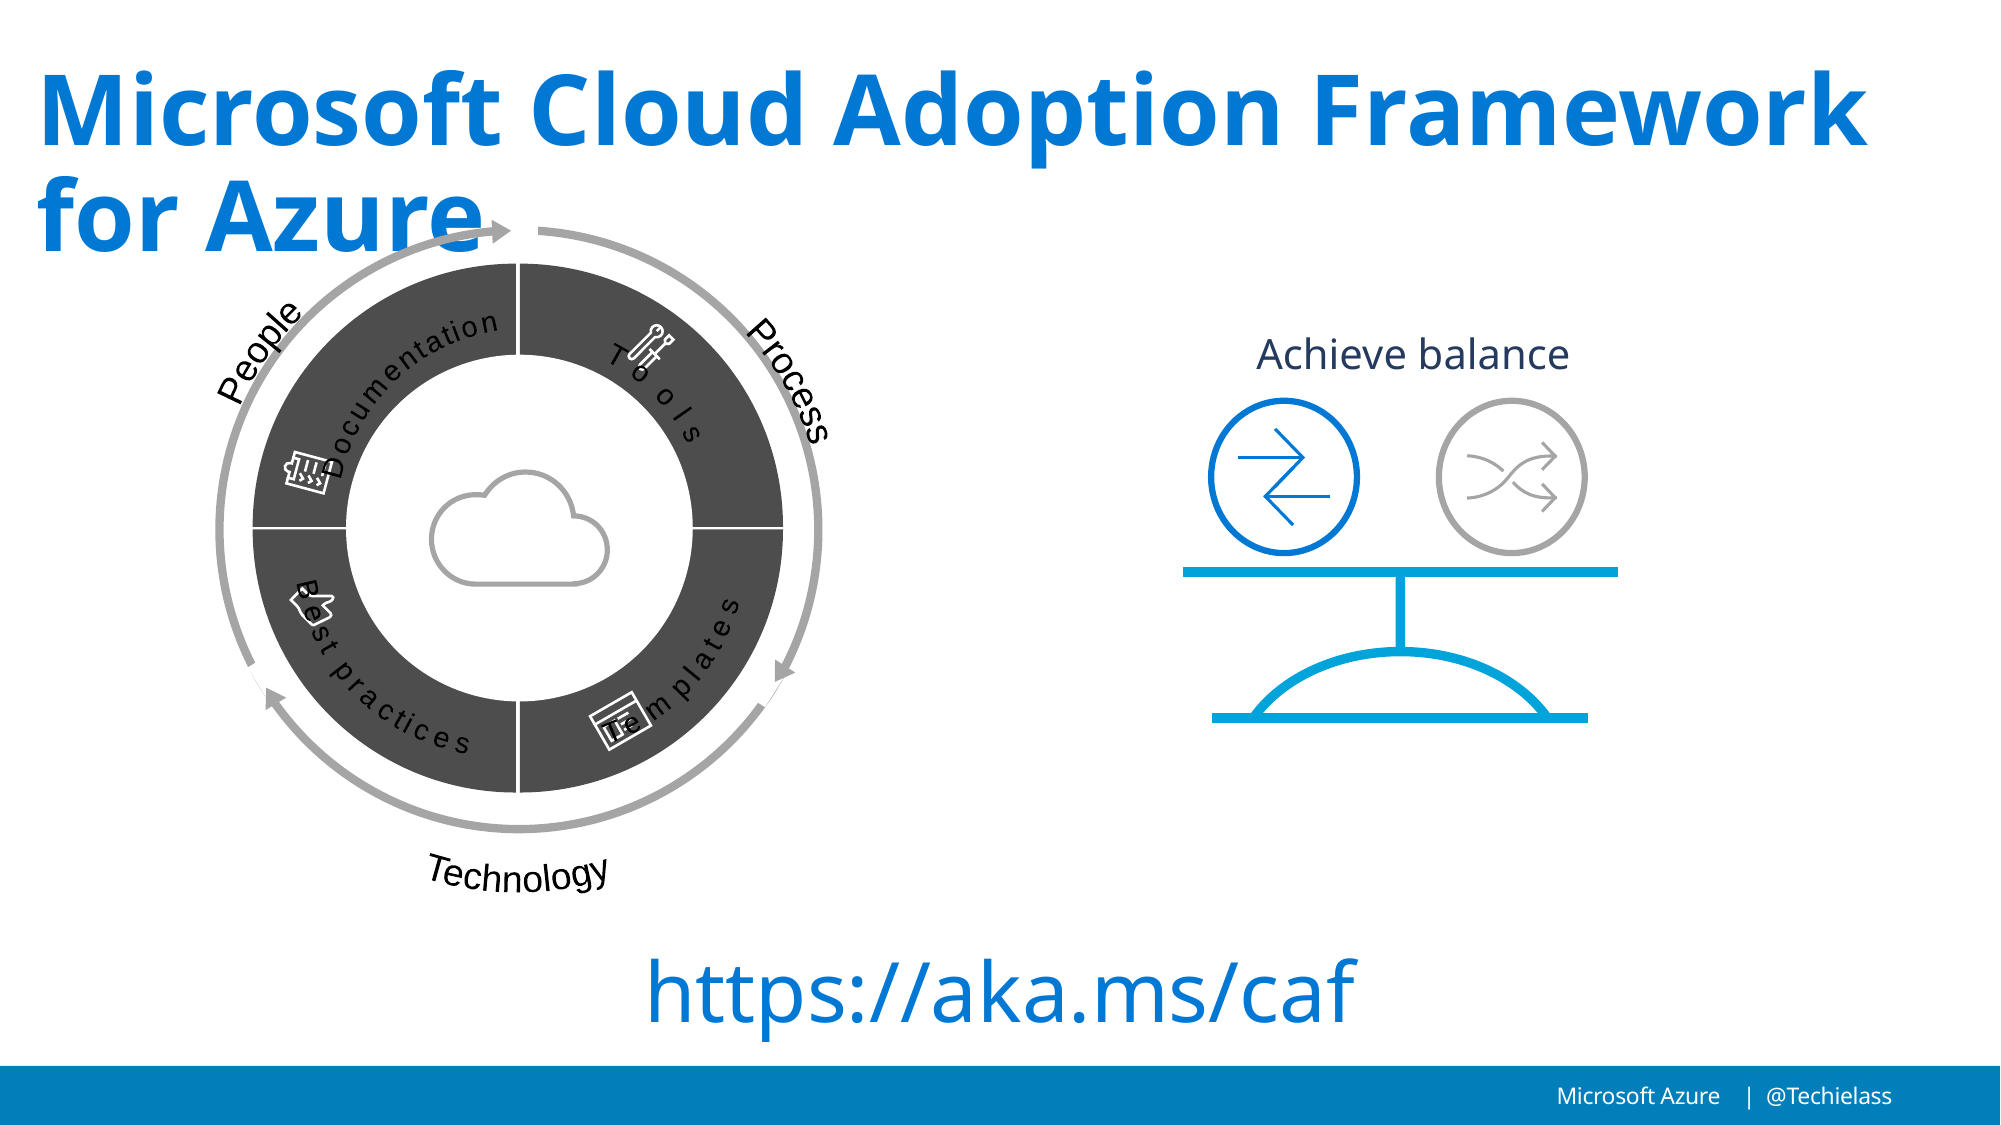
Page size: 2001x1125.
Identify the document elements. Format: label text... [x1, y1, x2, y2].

text_box https://aka.ms/caf [128, 931, 1872, 1047]
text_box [1211, 400, 1357, 554]
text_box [252, 263, 783, 793]
title Microsoft Cloud Adoption Framework for Azure [21, 53, 1969, 292]
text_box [172, 186, 862, 876]
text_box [1182, 571, 1618, 718]
text_box Achieve balance [1221, 328, 1571, 379]
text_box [205, 228, 837, 883]
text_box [1438, 400, 1585, 554]
